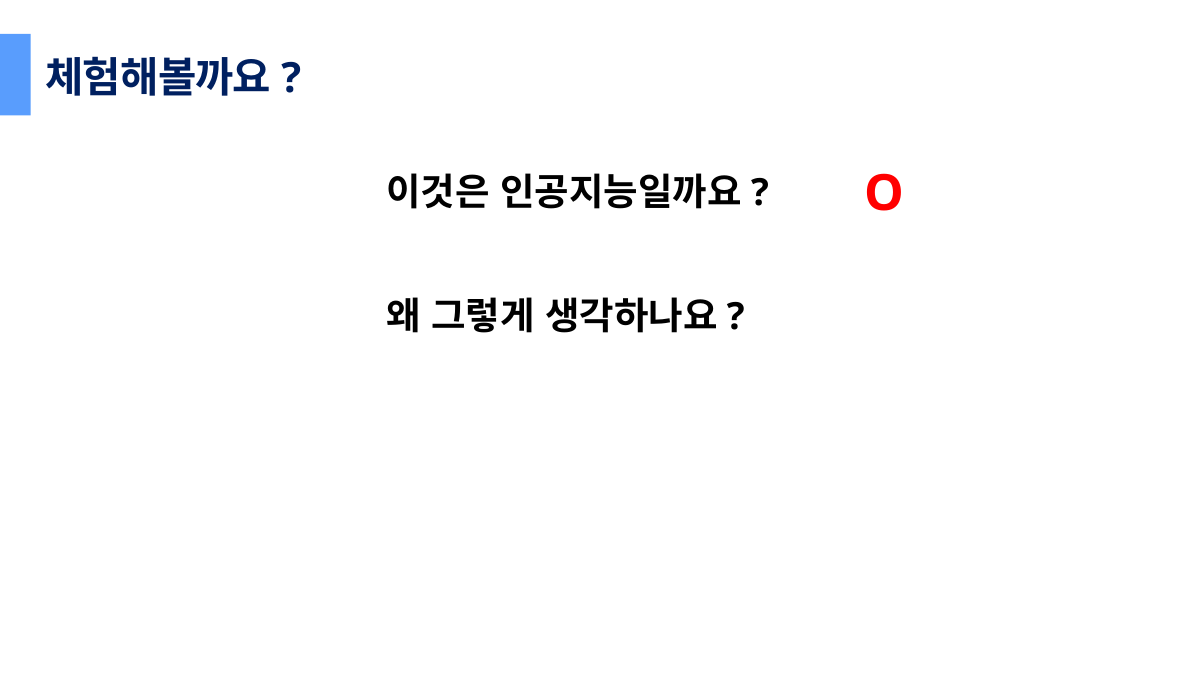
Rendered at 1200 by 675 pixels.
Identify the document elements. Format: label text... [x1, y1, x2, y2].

text_box 이것은 인공지능일까요? [371, 160, 831, 220]
text_box O [850, 152, 927, 228]
text_box 체험해볼까요? [32, 43, 535, 109]
text_box [0, 33, 32, 116]
text_box 왜 그렇게 생각하나요? [371, 284, 793, 345]
